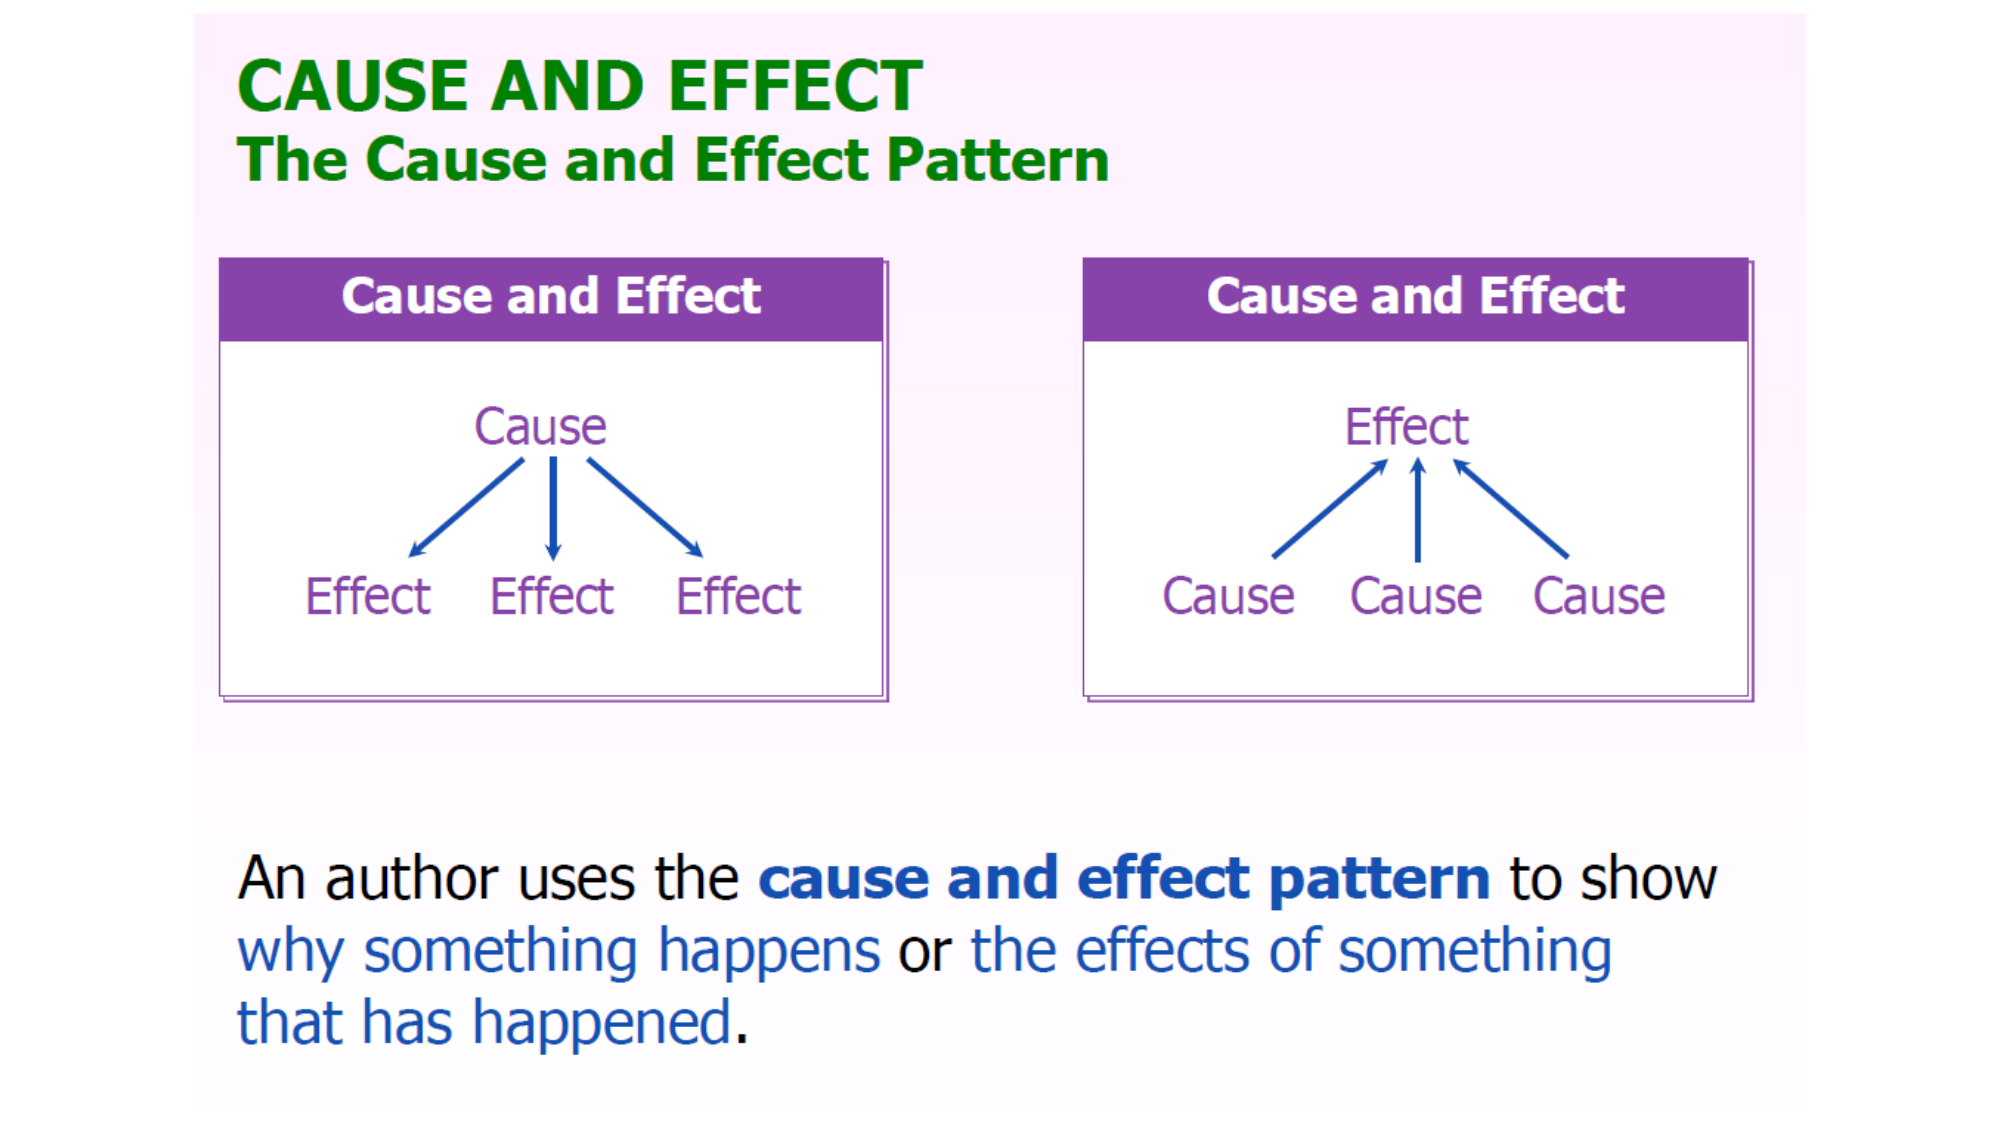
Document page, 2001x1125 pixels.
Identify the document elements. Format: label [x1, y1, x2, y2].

picture [194, 13, 1806, 1112]
